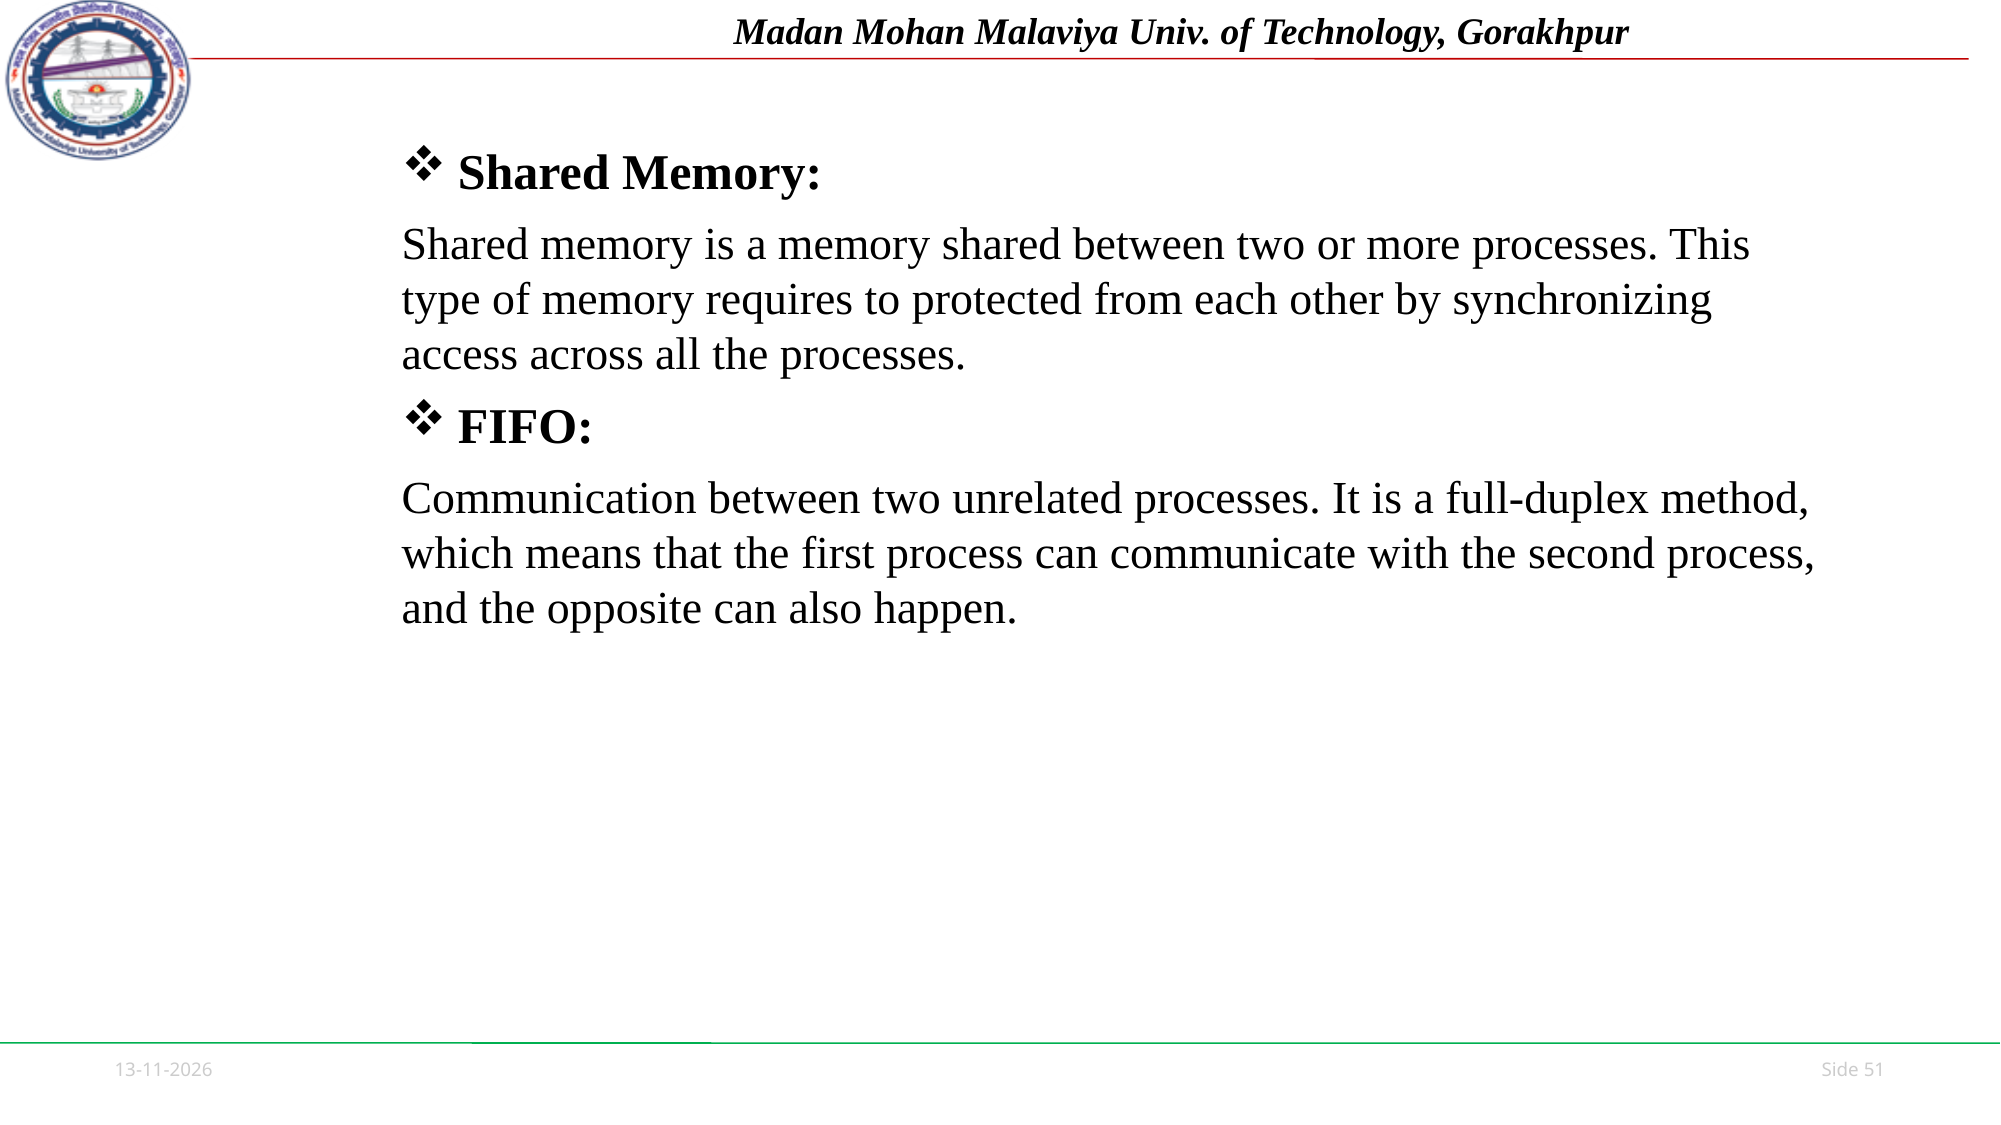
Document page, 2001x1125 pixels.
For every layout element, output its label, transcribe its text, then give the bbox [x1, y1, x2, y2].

picture [0, 0, 197, 166]
list Shared Memory: Shared memory is a memory shared between two or more processes. This type of memory requires to protected from each other by synchronizing access across all the processes. FIFO: Communication between two unrelated processes. It is a full-duplex method, which means that the first process can communicate with the second process, and the opposite can also happen. [386, 132, 1837, 946]
